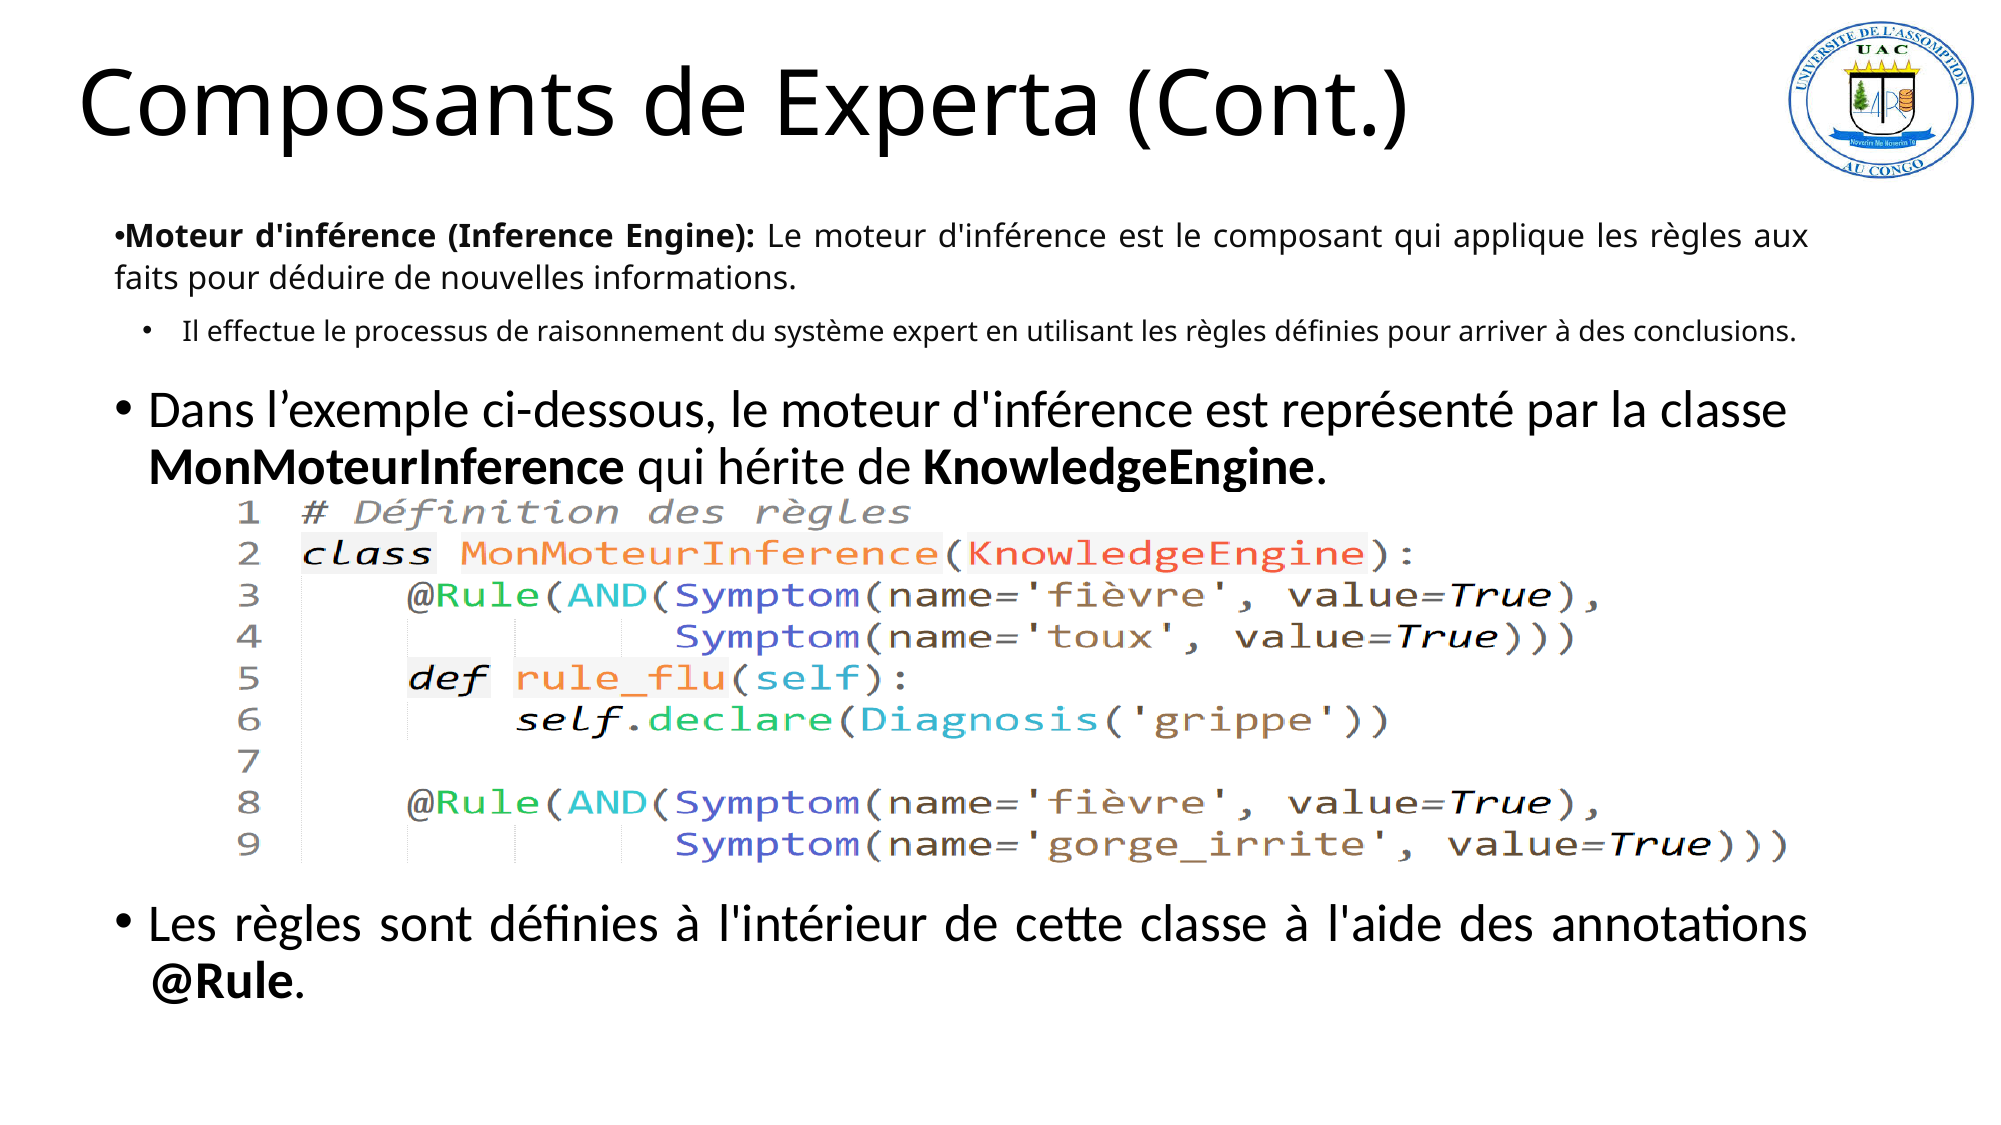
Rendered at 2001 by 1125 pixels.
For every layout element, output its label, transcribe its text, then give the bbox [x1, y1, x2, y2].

title Composants de Experta (Cont.) [62, 37, 1788, 175]
list Moteur d'inférence (Inference Engine): Le moteur d'inférence est le composant qui applique les règles aux faits pour déduire de nouvelles informations. Il effectue le processus de raisonnement du système expert en utilisant les règles définies pour arriver à des conclusions. Dans l’exemple ci-dessous, le moteur d'inférence est représenté par la classe MonMoteurInference qui hérite de KnowledgeEngine. Les règles sont définies à l'intérieur de cette classe à l'aide des annotations @Rule. [99, 205, 1825, 1045]
picture [1788, 15, 1982, 184]
picture [201, 492, 1799, 872]
